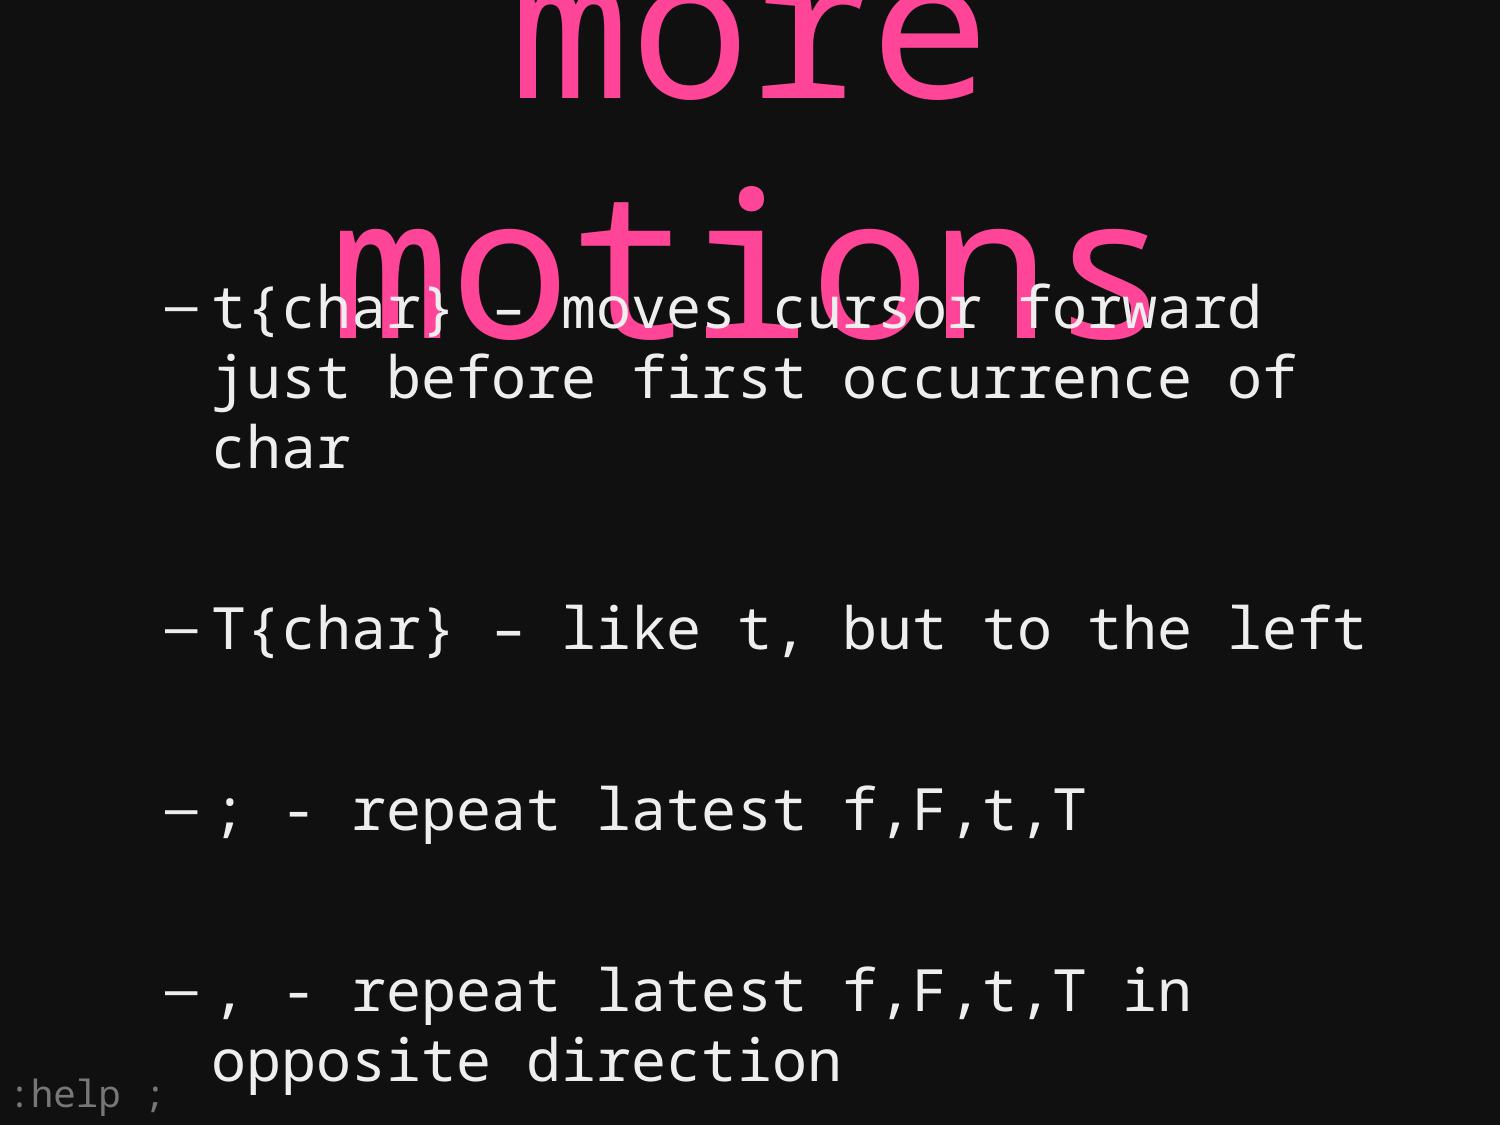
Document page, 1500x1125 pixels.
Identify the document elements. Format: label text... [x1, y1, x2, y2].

title more motions [75, 45, 1425, 233]
list t{char} – moves cursor forward just before first occurrence of char T{char} – like t, but to the left ; - repeat latest f,F,t,T , - repeat latest f,F,t,T in opposite direction [75, 262, 1425, 1005]
text_box :help ; [0, 1062, 181, 1123]
